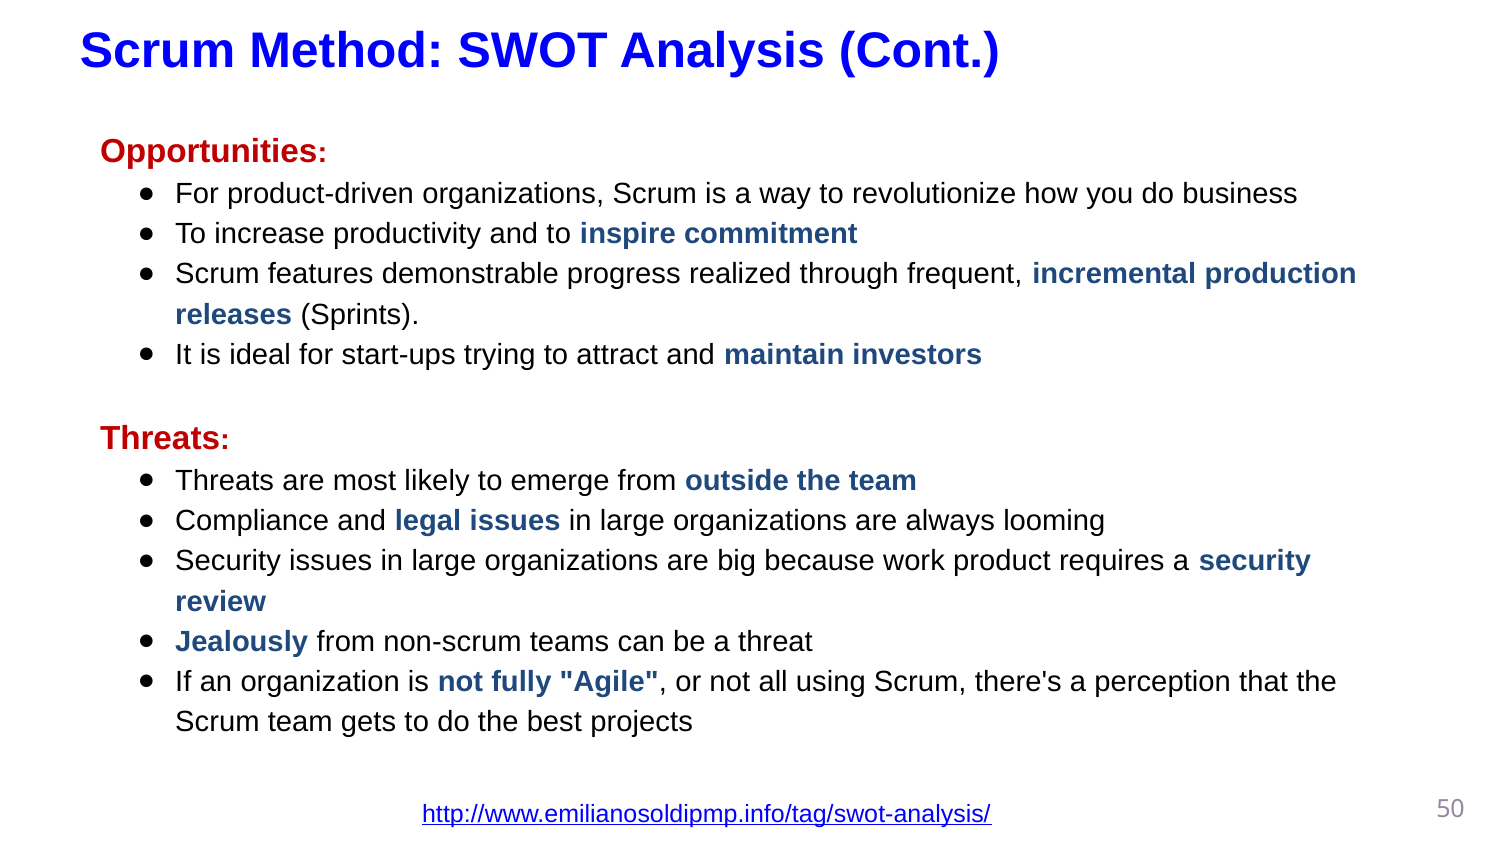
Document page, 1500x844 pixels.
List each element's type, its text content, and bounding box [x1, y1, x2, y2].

text_box Scrum Method: SWOT Analysis (Cont.) [64, 9, 1267, 99]
text_box Opportunities: For product-driven organizations, Scrum is a way to revolutionize how you do business To increase productivity and to inspire commitment Scrum features demonstrable progress realized through frequent, incremental production releases (Sprints). It is ideal for start-ups trying to attract and maintain investors Threats: Threats are most likely to emerge from outside the team Compliance and legal issues in large organizations are always looming Security issues in large organizations are big because work product requires a security review Jealously from non-scrum teams can be a threat If an organization is not fully "Agile", or not all using Scrum, there's a perception that the Scrum team gets to do the best projects [85, 108, 1421, 736]
text_box http://www.emilianosoldipmp.info/tag/swot-analysis/ [118, 782, 1387, 820]
